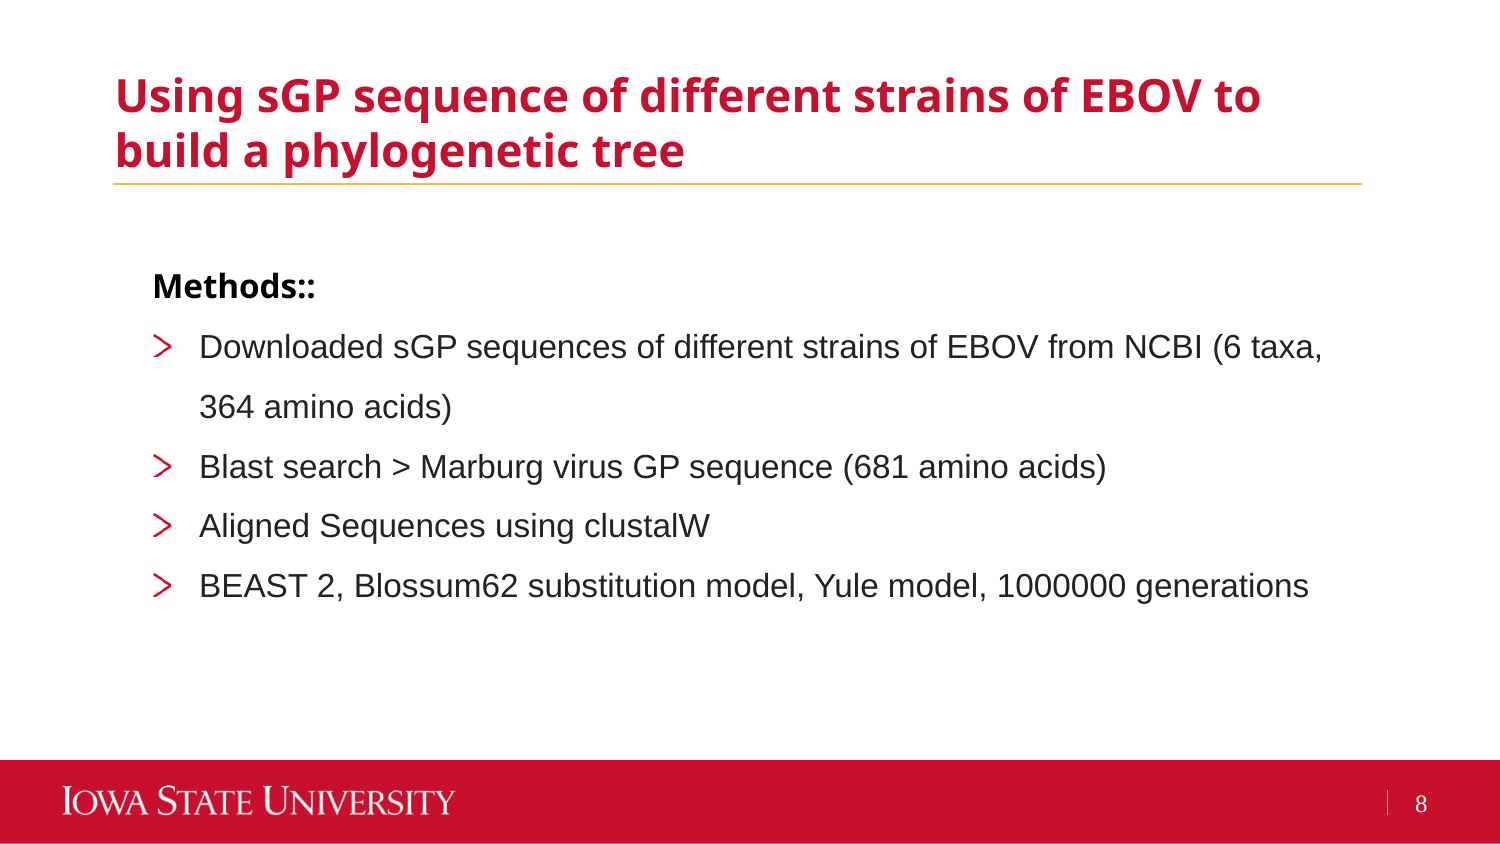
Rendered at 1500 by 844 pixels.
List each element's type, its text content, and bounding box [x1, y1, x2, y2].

picture [62, 785, 456, 818]
text_box Methods:: Downloaded sGP sequences of different strains of EBOV from NCBI (6 taxa, 364 amino acids) Blast search > Marburg virus GP sequence (681 amino acids) Aligned Sequences using clustalW BEAST 2, Blossum62 substitution model, Yule model, 1000000 generations [137, 237, 1400, 612]
text_box Using sGP sequence of different strains of EBOV to build a phylogenetic tree [99, 59, 1388, 184]
